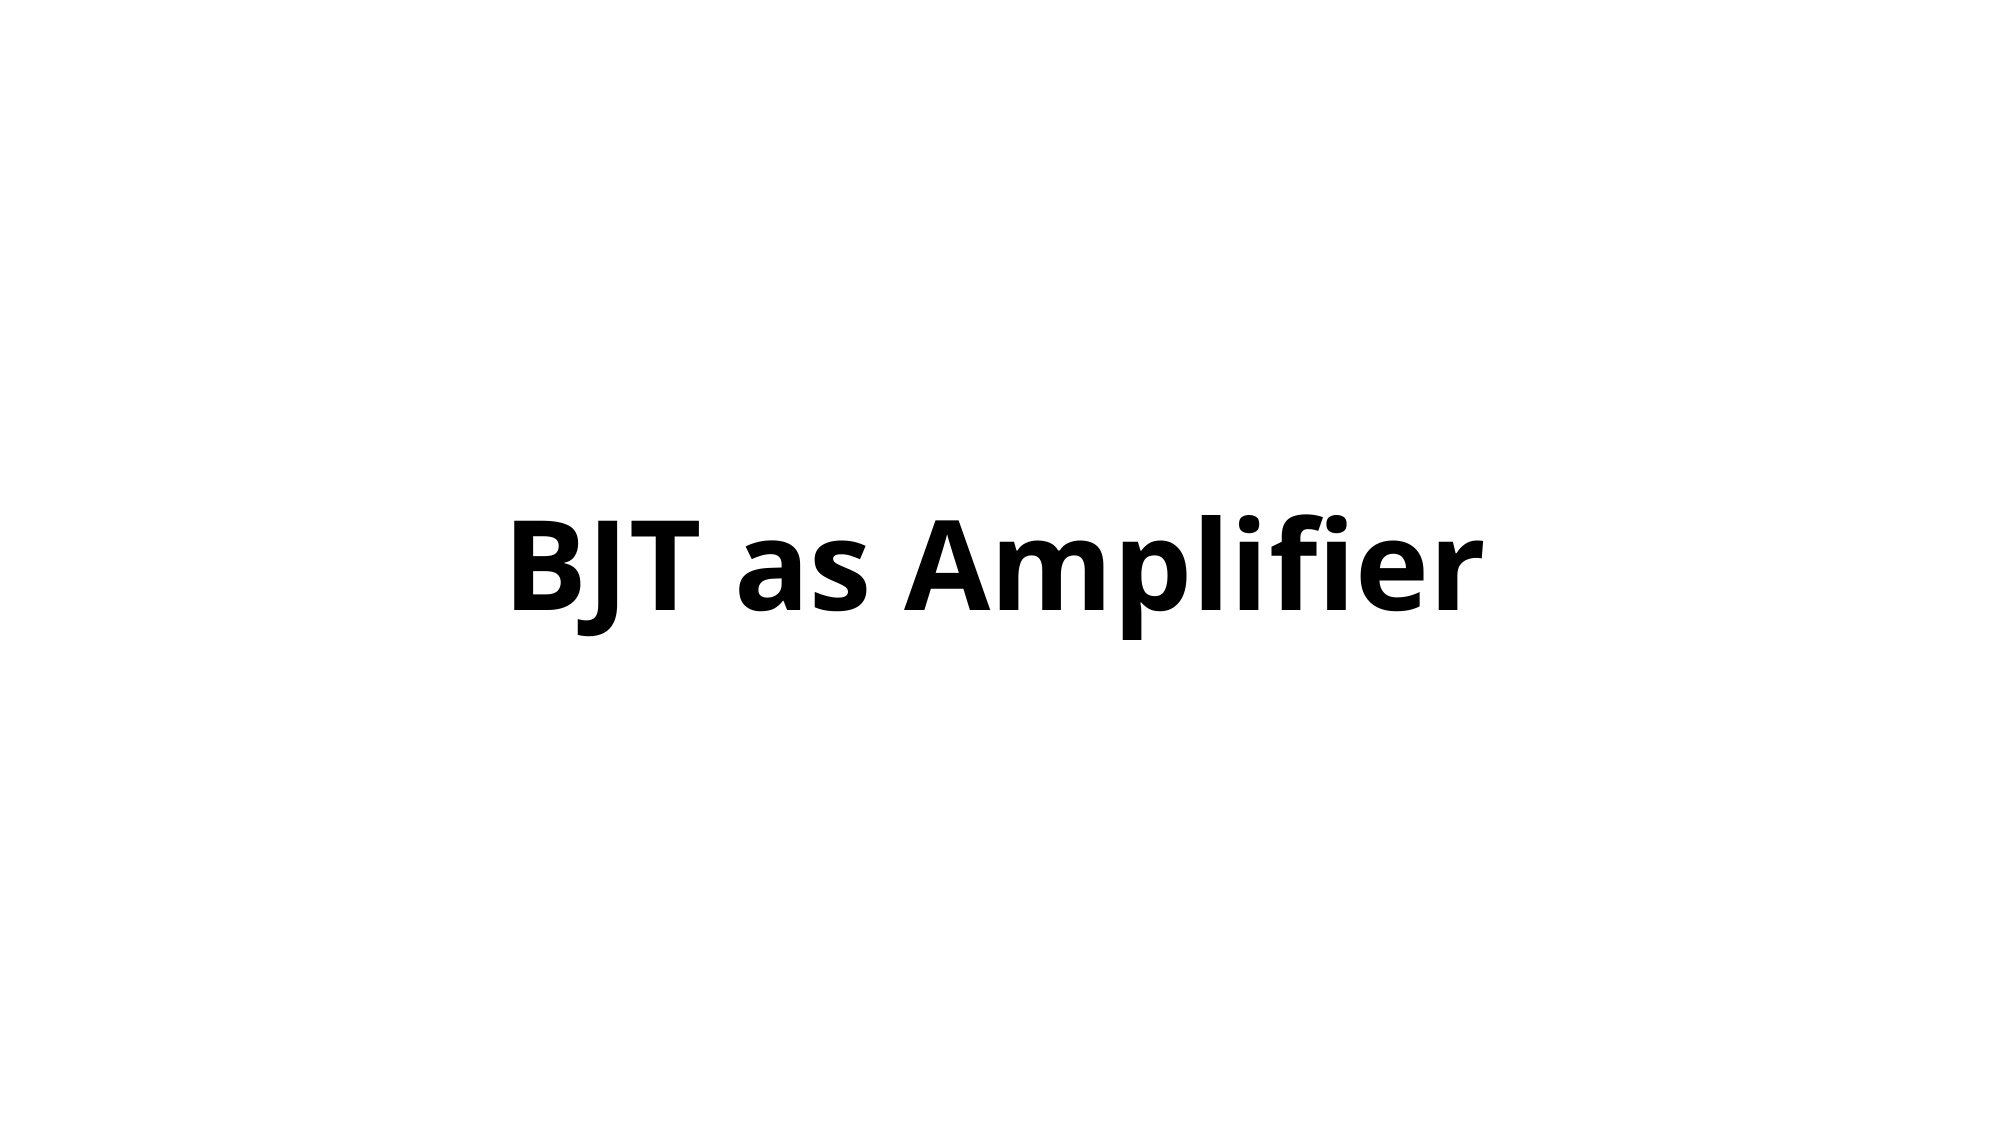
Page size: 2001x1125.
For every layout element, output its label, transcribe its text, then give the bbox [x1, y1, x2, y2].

title BJT as Amplifier [245, 253, 1746, 645]
